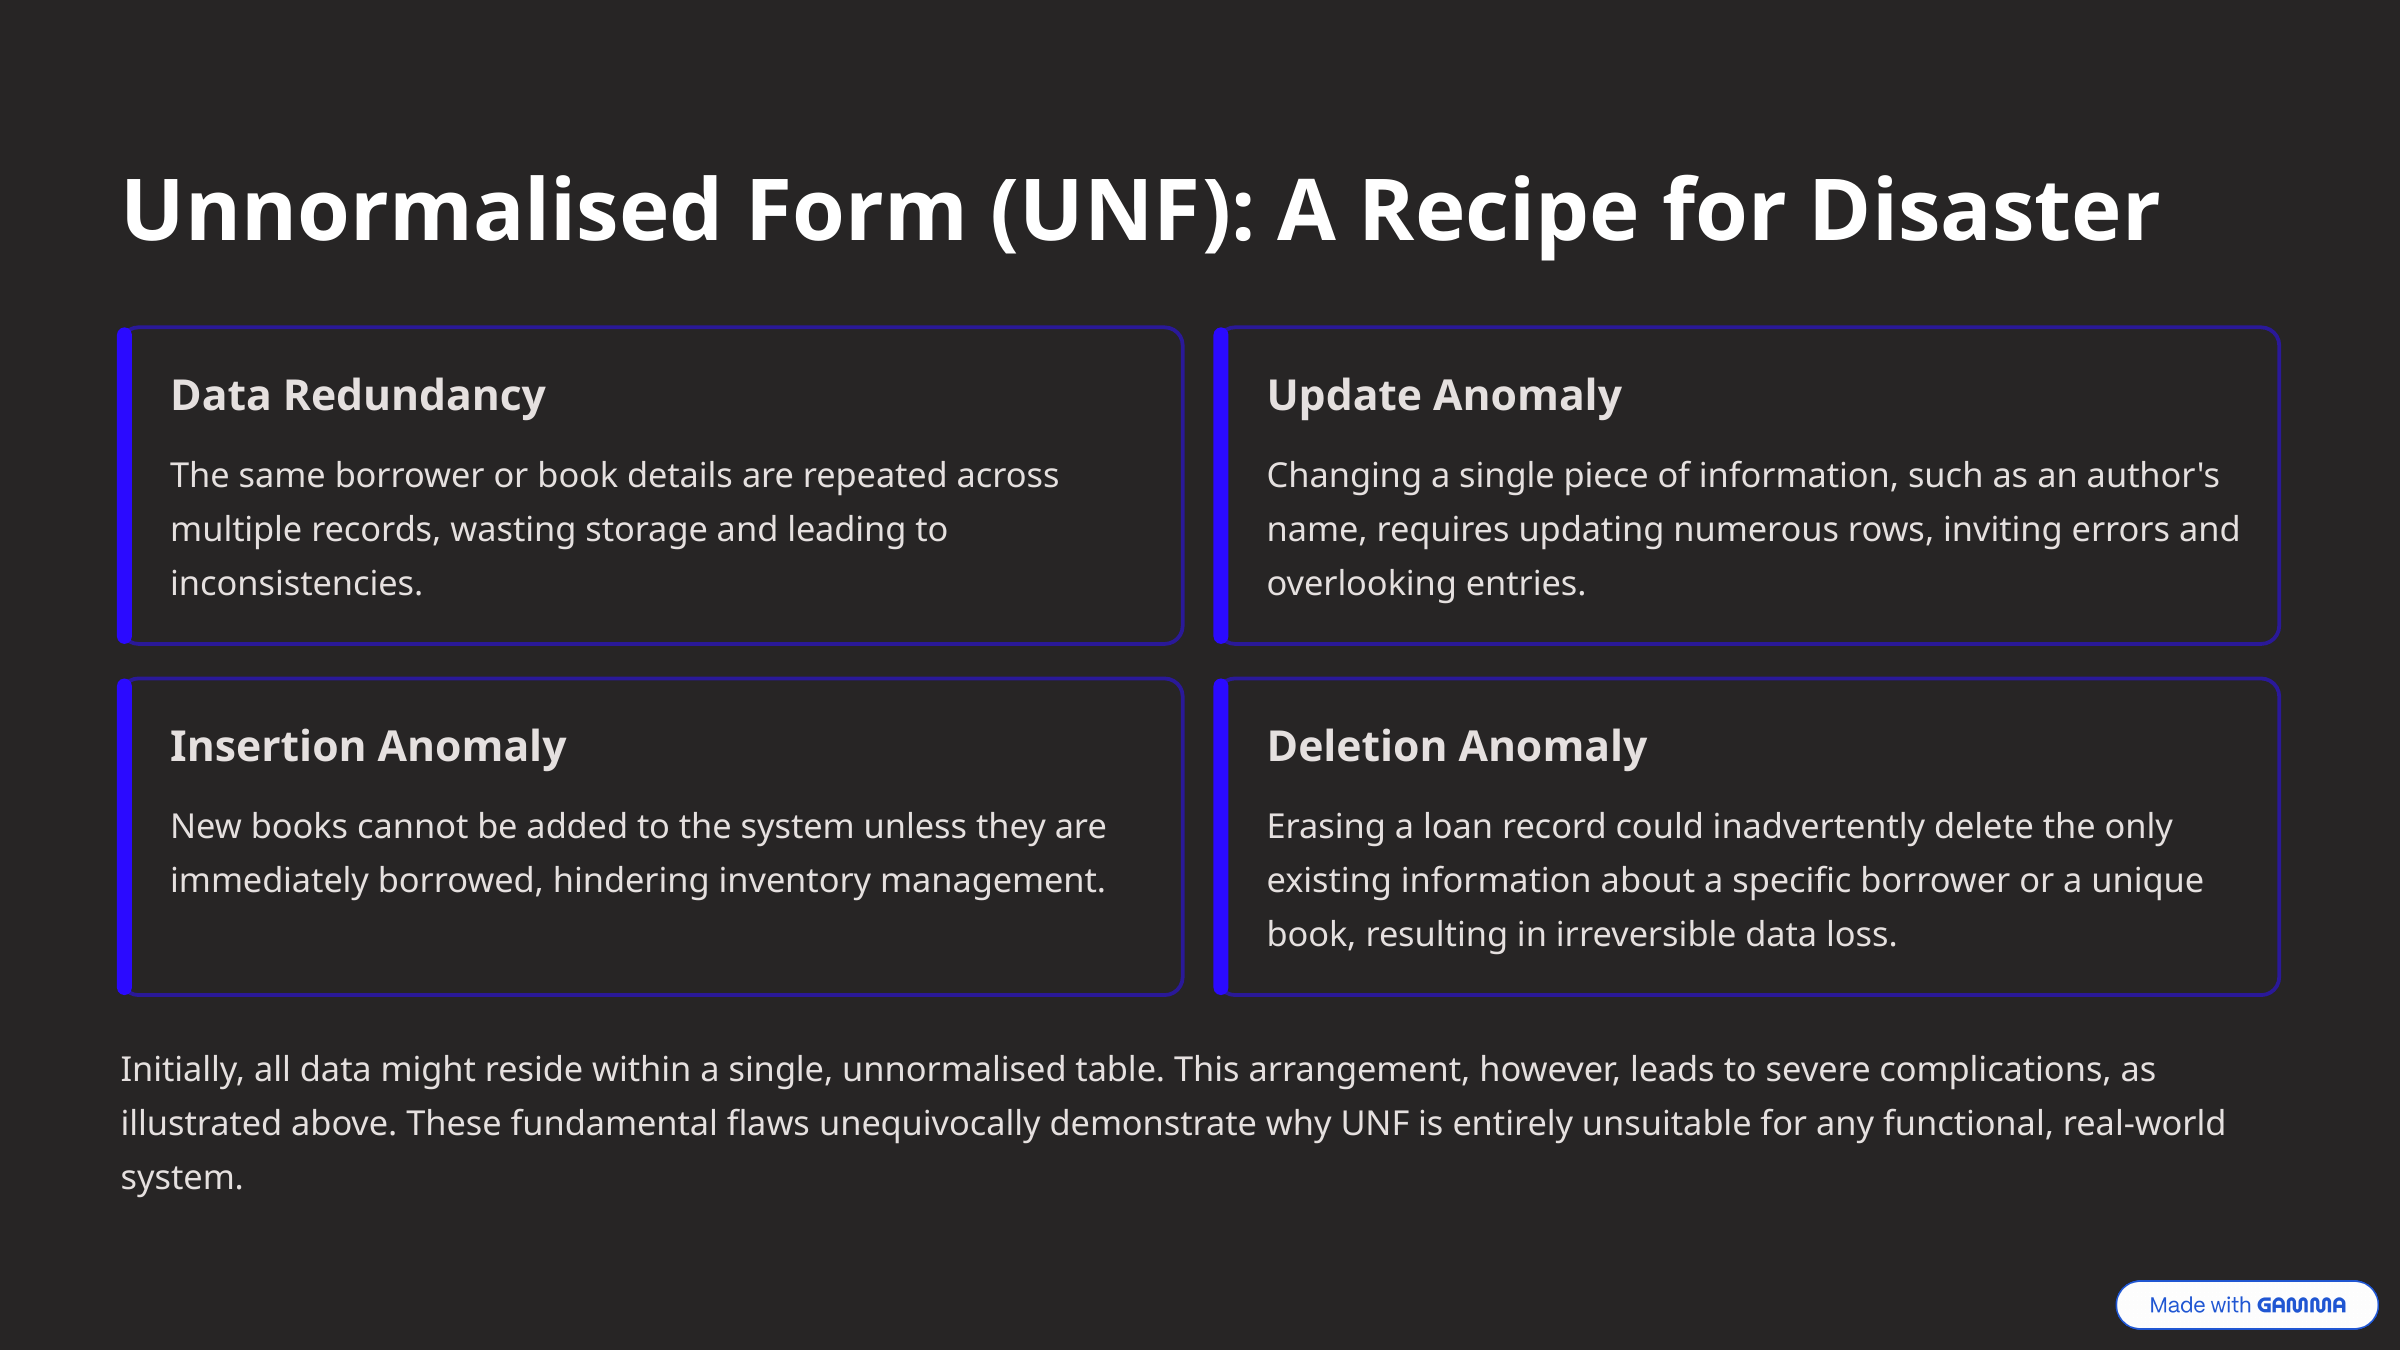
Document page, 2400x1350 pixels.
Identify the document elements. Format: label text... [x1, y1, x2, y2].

text_box [1227, 327, 2280, 644]
picture [2106, 1271, 2389, 1339]
text_box The same borrower or book details are repeated across multiple records, wasting storage and leading to inconsistencies. [170, 440, 1145, 606]
text_box Unnormalised Form (UNF): A Recipe for Disaster [120, 150, 2142, 259]
text_box Deletion Anomaly [1266, 716, 1698, 771]
text_box [116, 678, 132, 996]
text_box Insertion Anomaly [170, 716, 602, 771]
text_box [1213, 678, 1229, 996]
text_box [130, 327, 1183, 644]
text_box Data Redundancy [170, 365, 602, 420]
text_box Initially, all data might reside within a single, unnormalised table. This arrangement, however, leads to severe complications, as illustrated above. These fundamental flaws unequivocally demonstrate why UNF is entirely unsuitable for any functional, real-world system. [120, 1033, 2280, 1200]
text_box Update Anomaly [1266, 365, 1698, 420]
text_box Erasing a loan record could inadvertently delete the only existing information about a specific borrower or a unique book, resulting in irreversible data loss. [1266, 791, 2241, 957]
text_box Changing a single piece of information, such as an author's name, requires updating numerous rows, inviting errors and overlooking entries. [1266, 440, 2241, 606]
text_box [130, 678, 1183, 996]
text_box [1213, 327, 1229, 644]
text_box New books cannot be added to the system unless they are immediately borrowed, hindering inventory management. [170, 791, 1145, 902]
text_box [1226, 678, 2280, 996]
text_box [116, 327, 132, 644]
